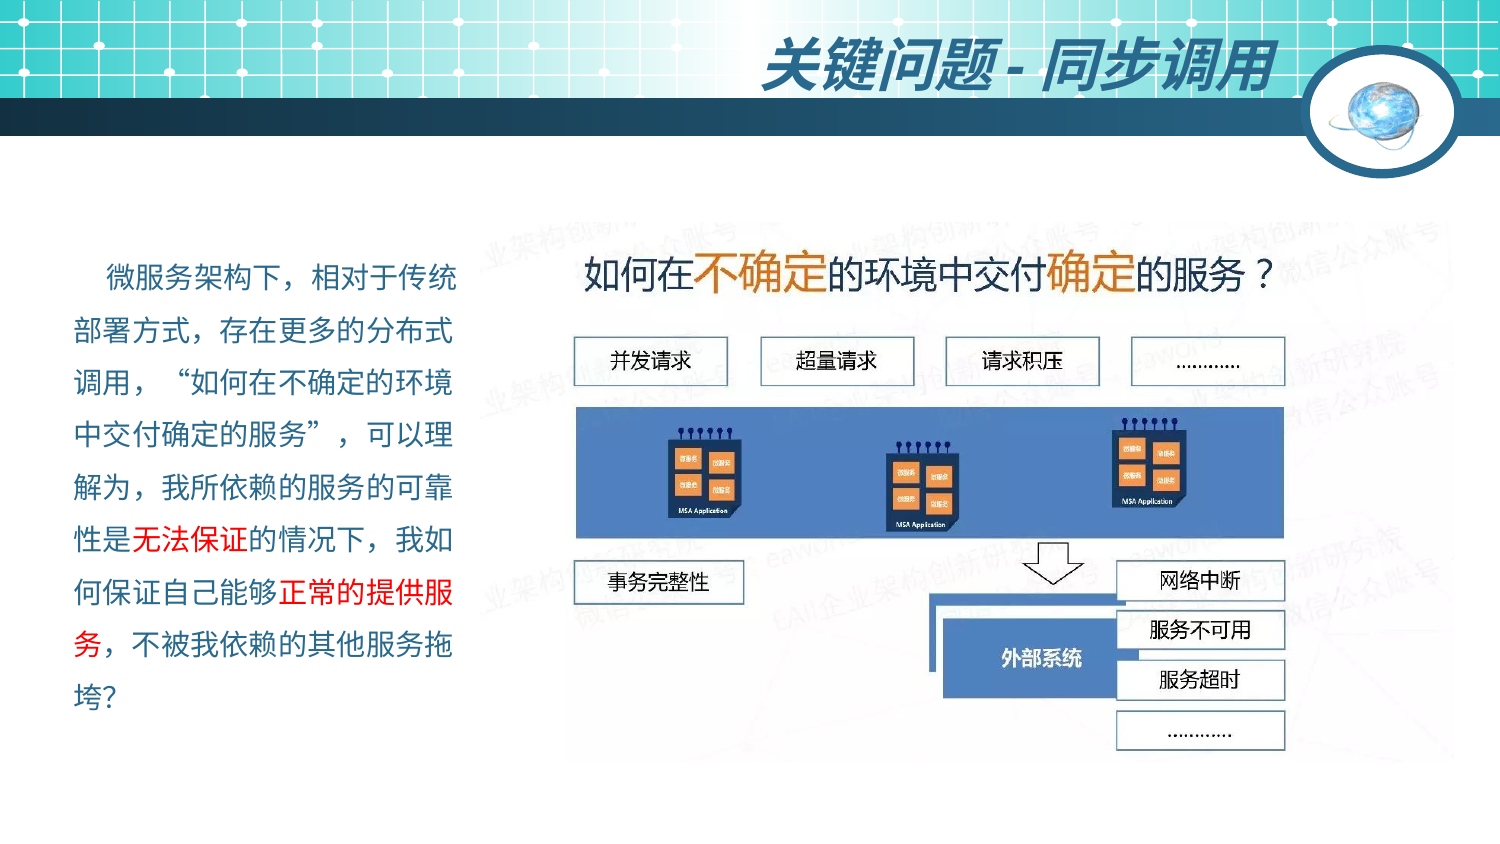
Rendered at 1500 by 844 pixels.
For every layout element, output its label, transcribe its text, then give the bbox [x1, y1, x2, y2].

title 关键问题-同步调用 [74, 27, 1288, 98]
text_box 微服务架构下，相对于传统部署方式，存在更多的分布式调用，“如何在不确定的环境中交付确定的服务”，可以理解为，我所依赖的服务的可靠性是无法保证的情况下，我如何保证自己能够正常的提供服务，不被我依赖的其他服务拖垮？ [58, 234, 475, 750]
picture [480, 222, 1454, 762]
picture [1310, 55, 1454, 169]
